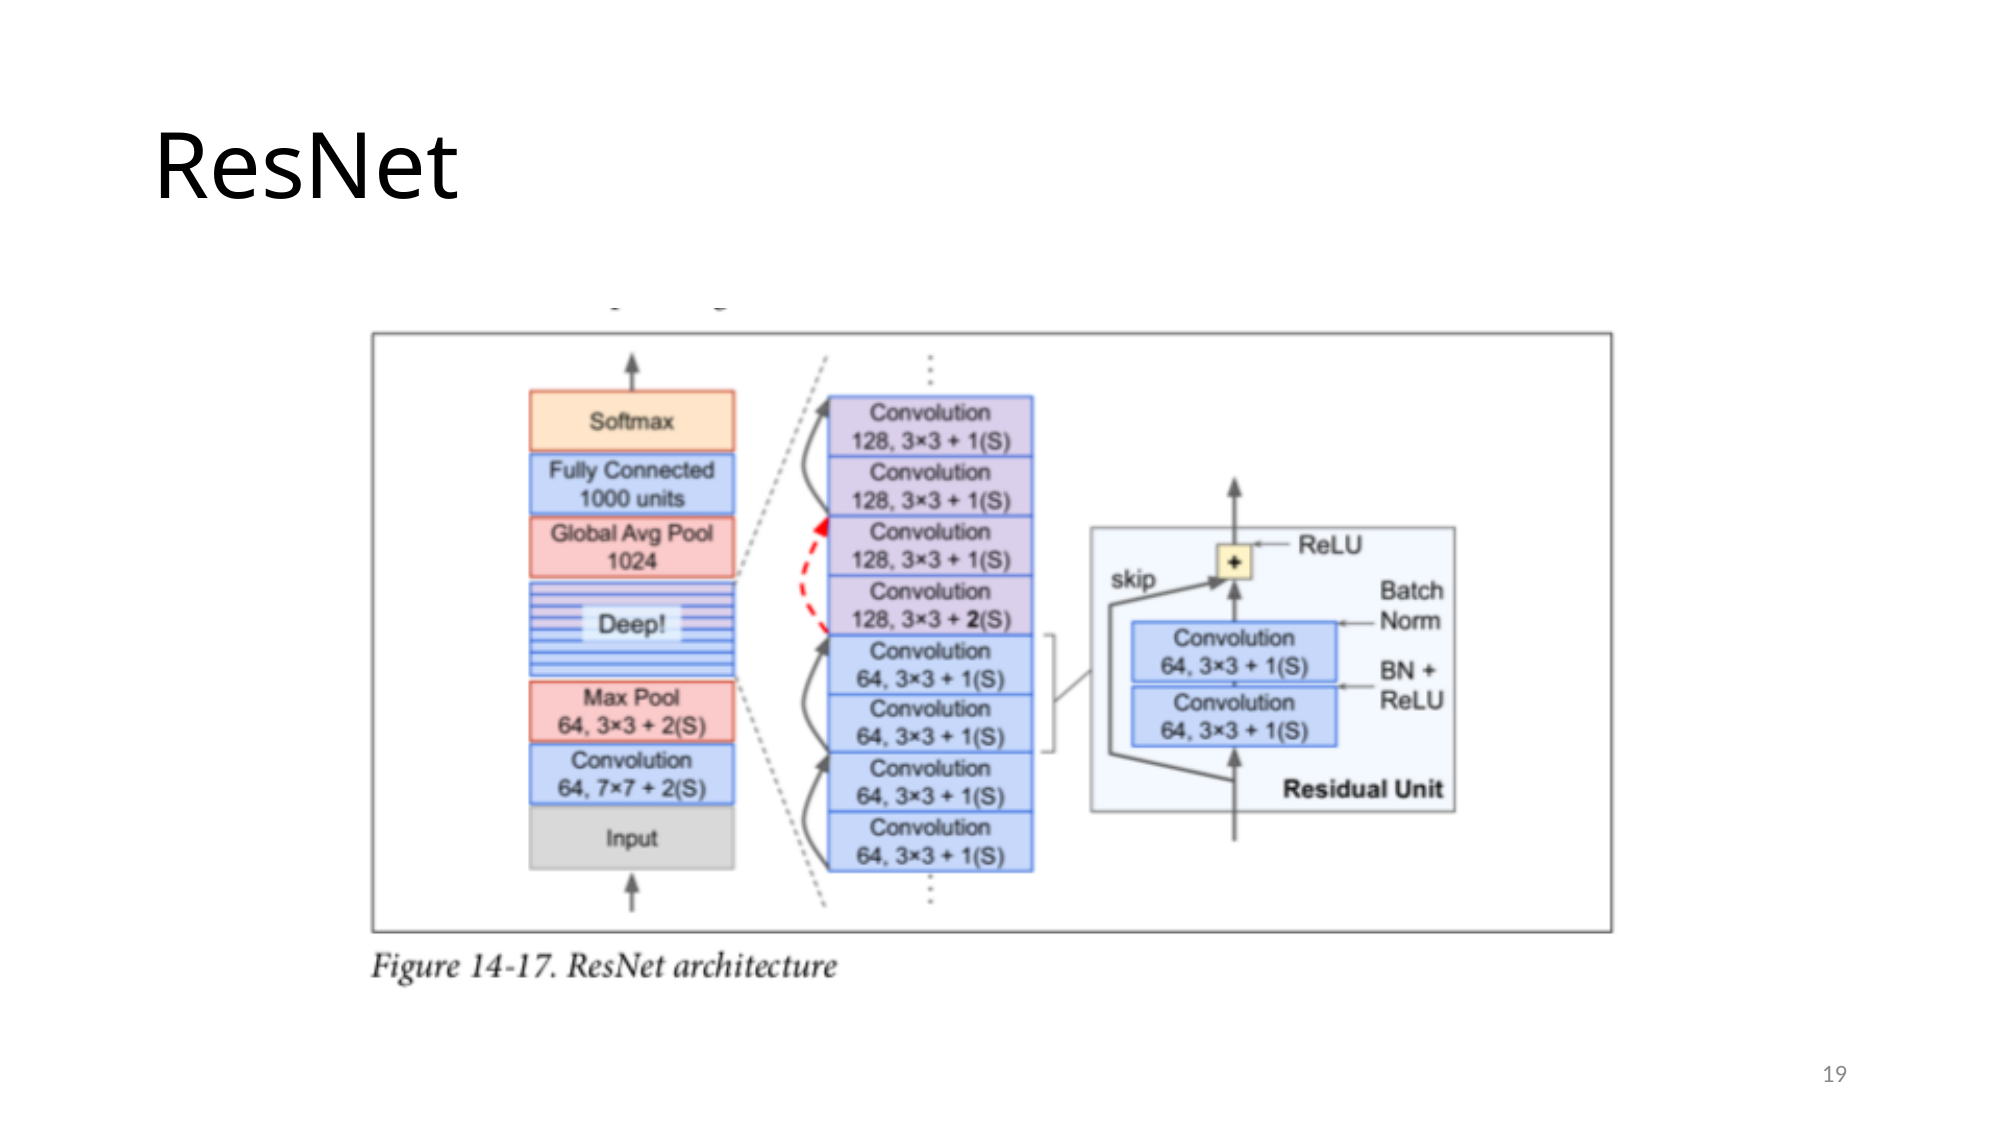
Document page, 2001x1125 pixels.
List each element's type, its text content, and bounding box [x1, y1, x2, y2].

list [354, 308, 1646, 1005]
title ResNet [137, 59, 1863, 278]
slide_number 19 [1412, 1042, 1863, 1103]
